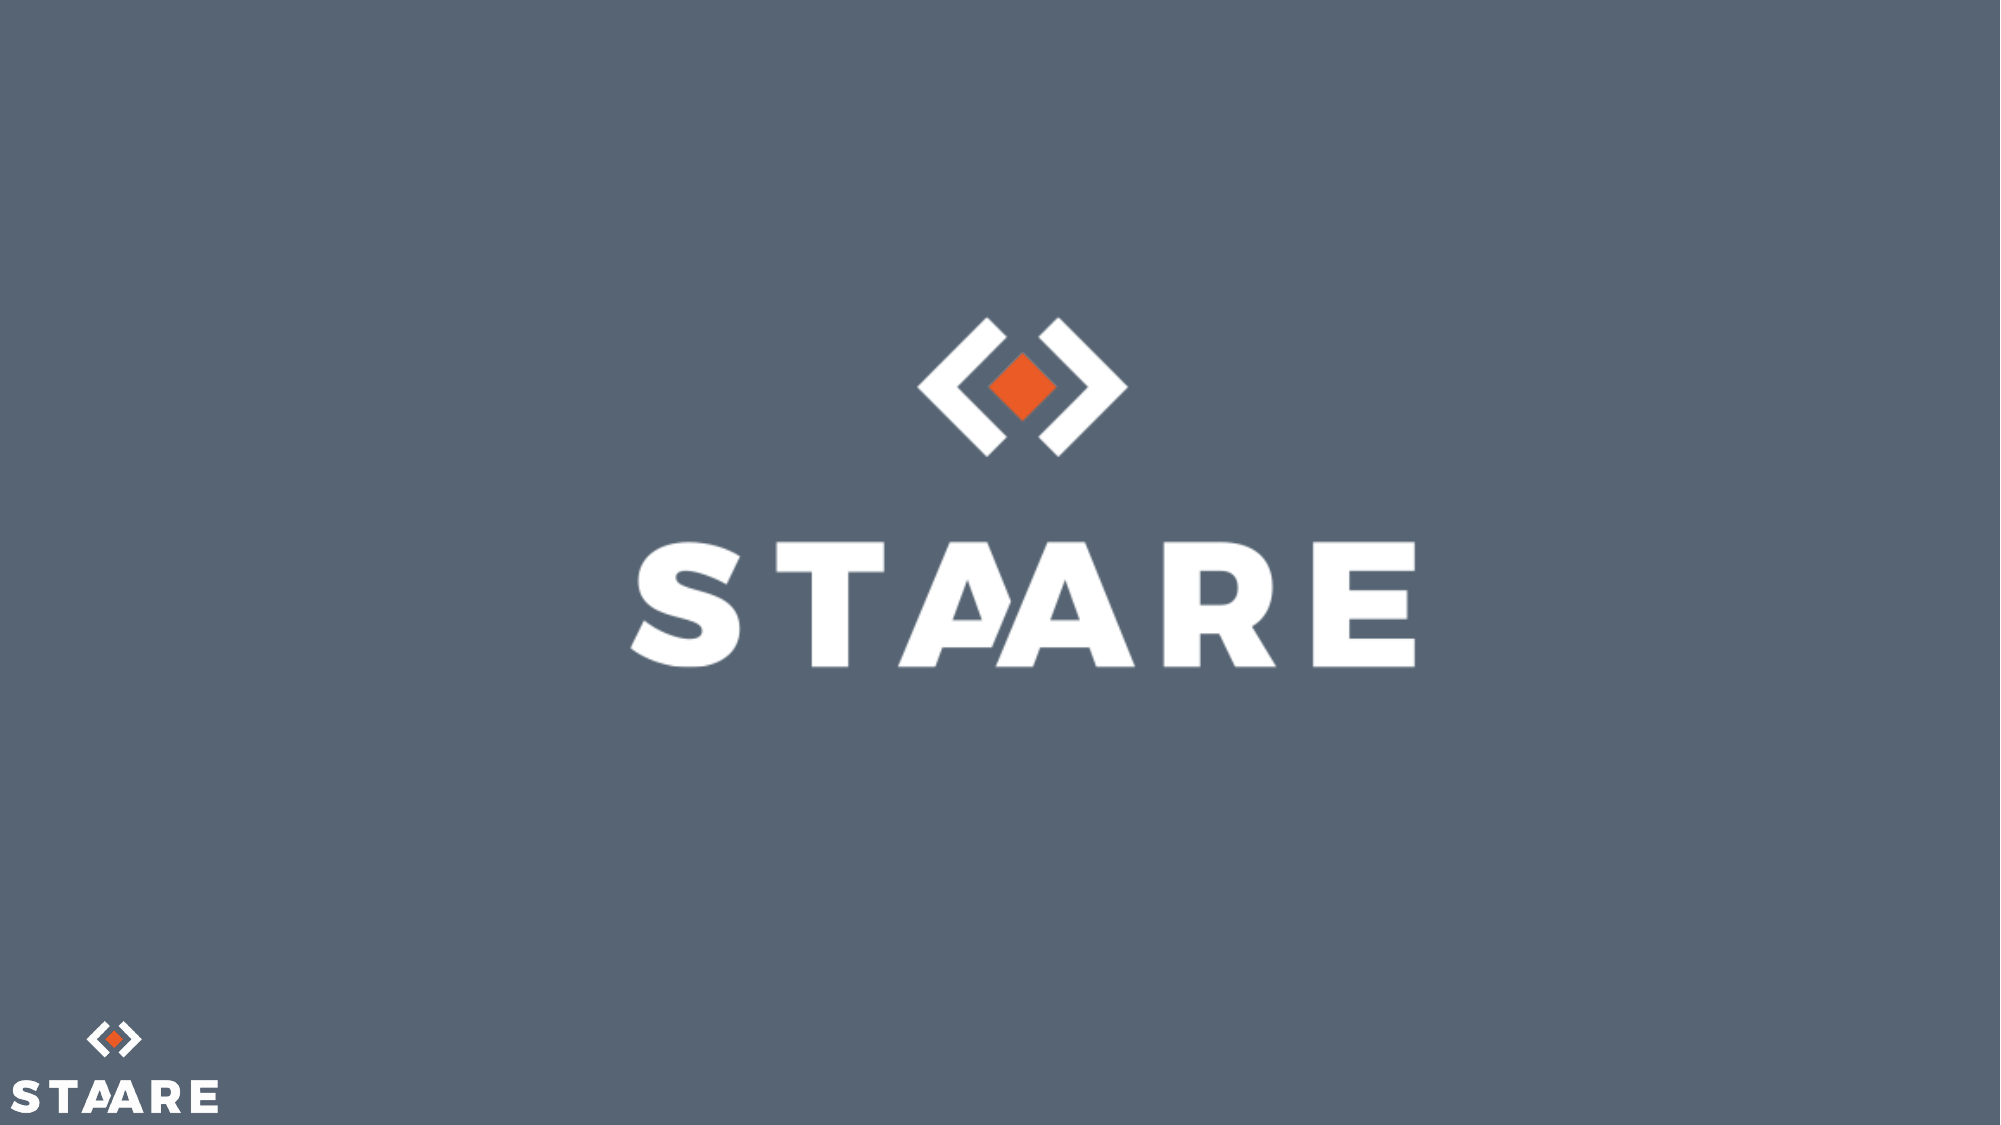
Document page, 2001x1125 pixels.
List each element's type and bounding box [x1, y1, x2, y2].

picture [0, 1010, 228, 1124]
picture [591, 277, 1455, 710]
